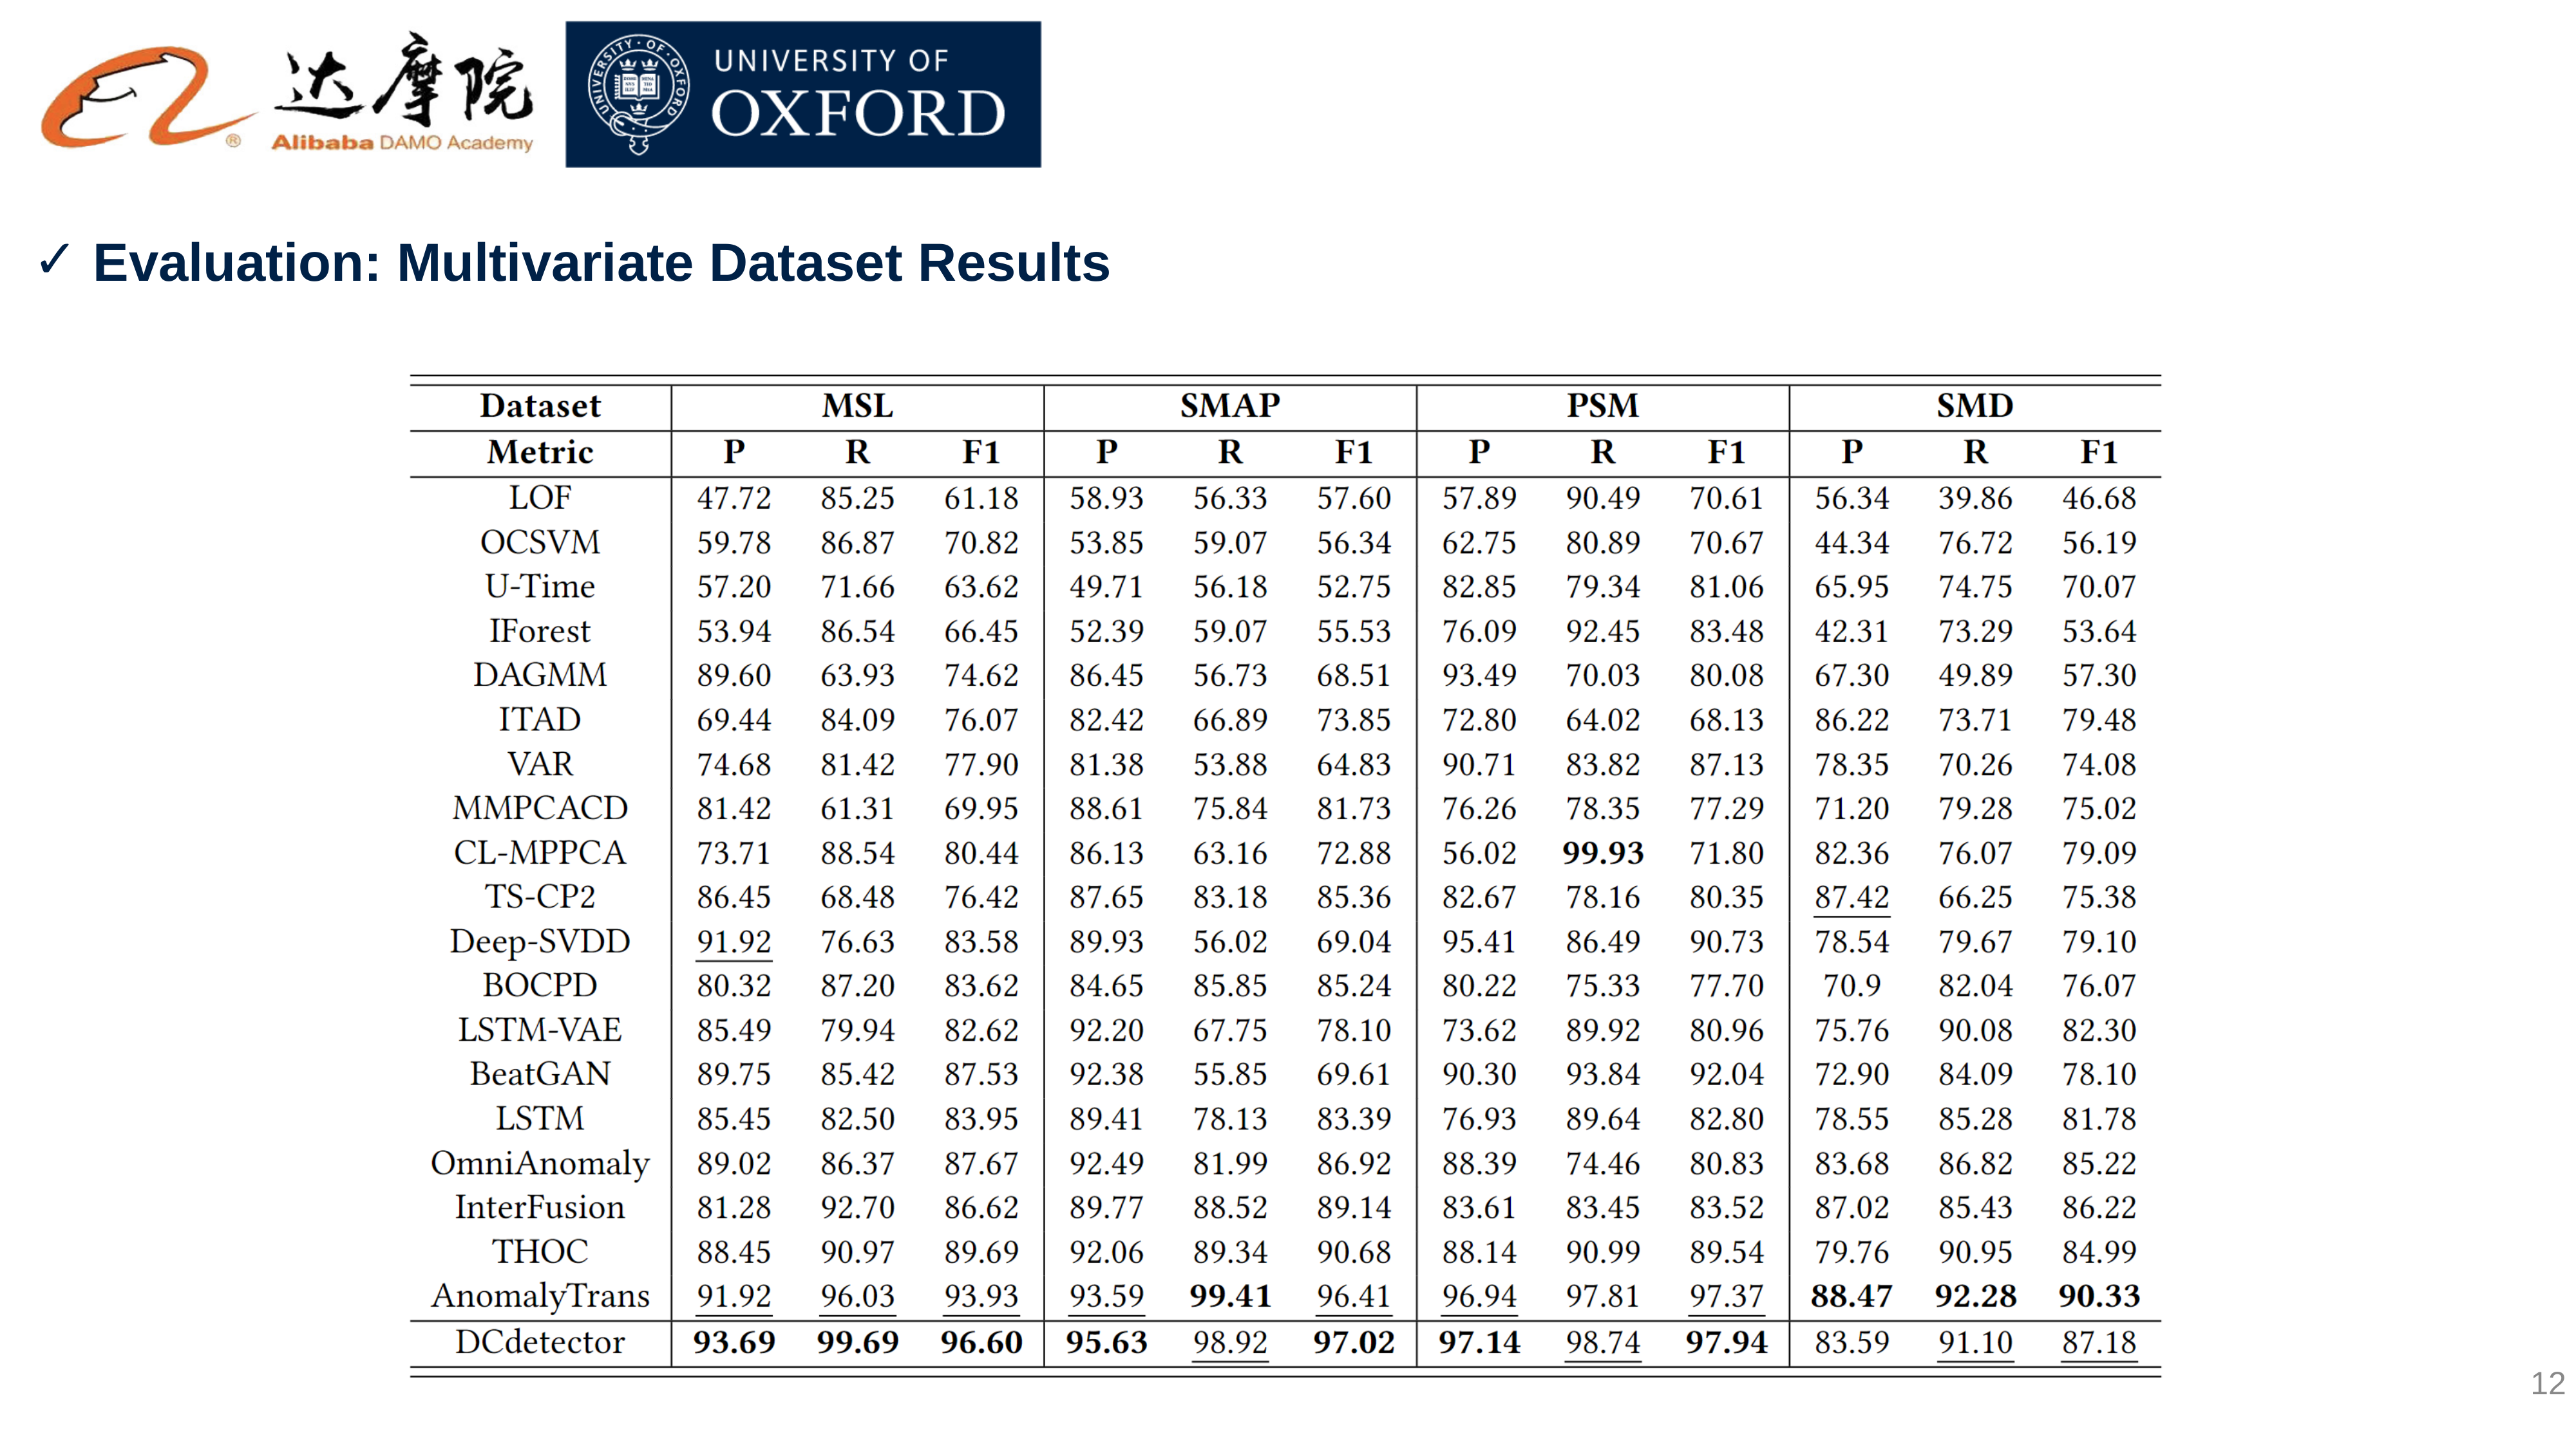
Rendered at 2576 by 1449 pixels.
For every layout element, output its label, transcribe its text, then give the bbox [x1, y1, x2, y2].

slide_number 12 [2519, 1353, 2576, 1410]
text_box Evaluation: Multivariate Dataset Results [23, 204, 2327, 301]
picture [401, 361, 2175, 1385]
picture [564, 19, 1044, 170]
picture [33, 19, 545, 170]
